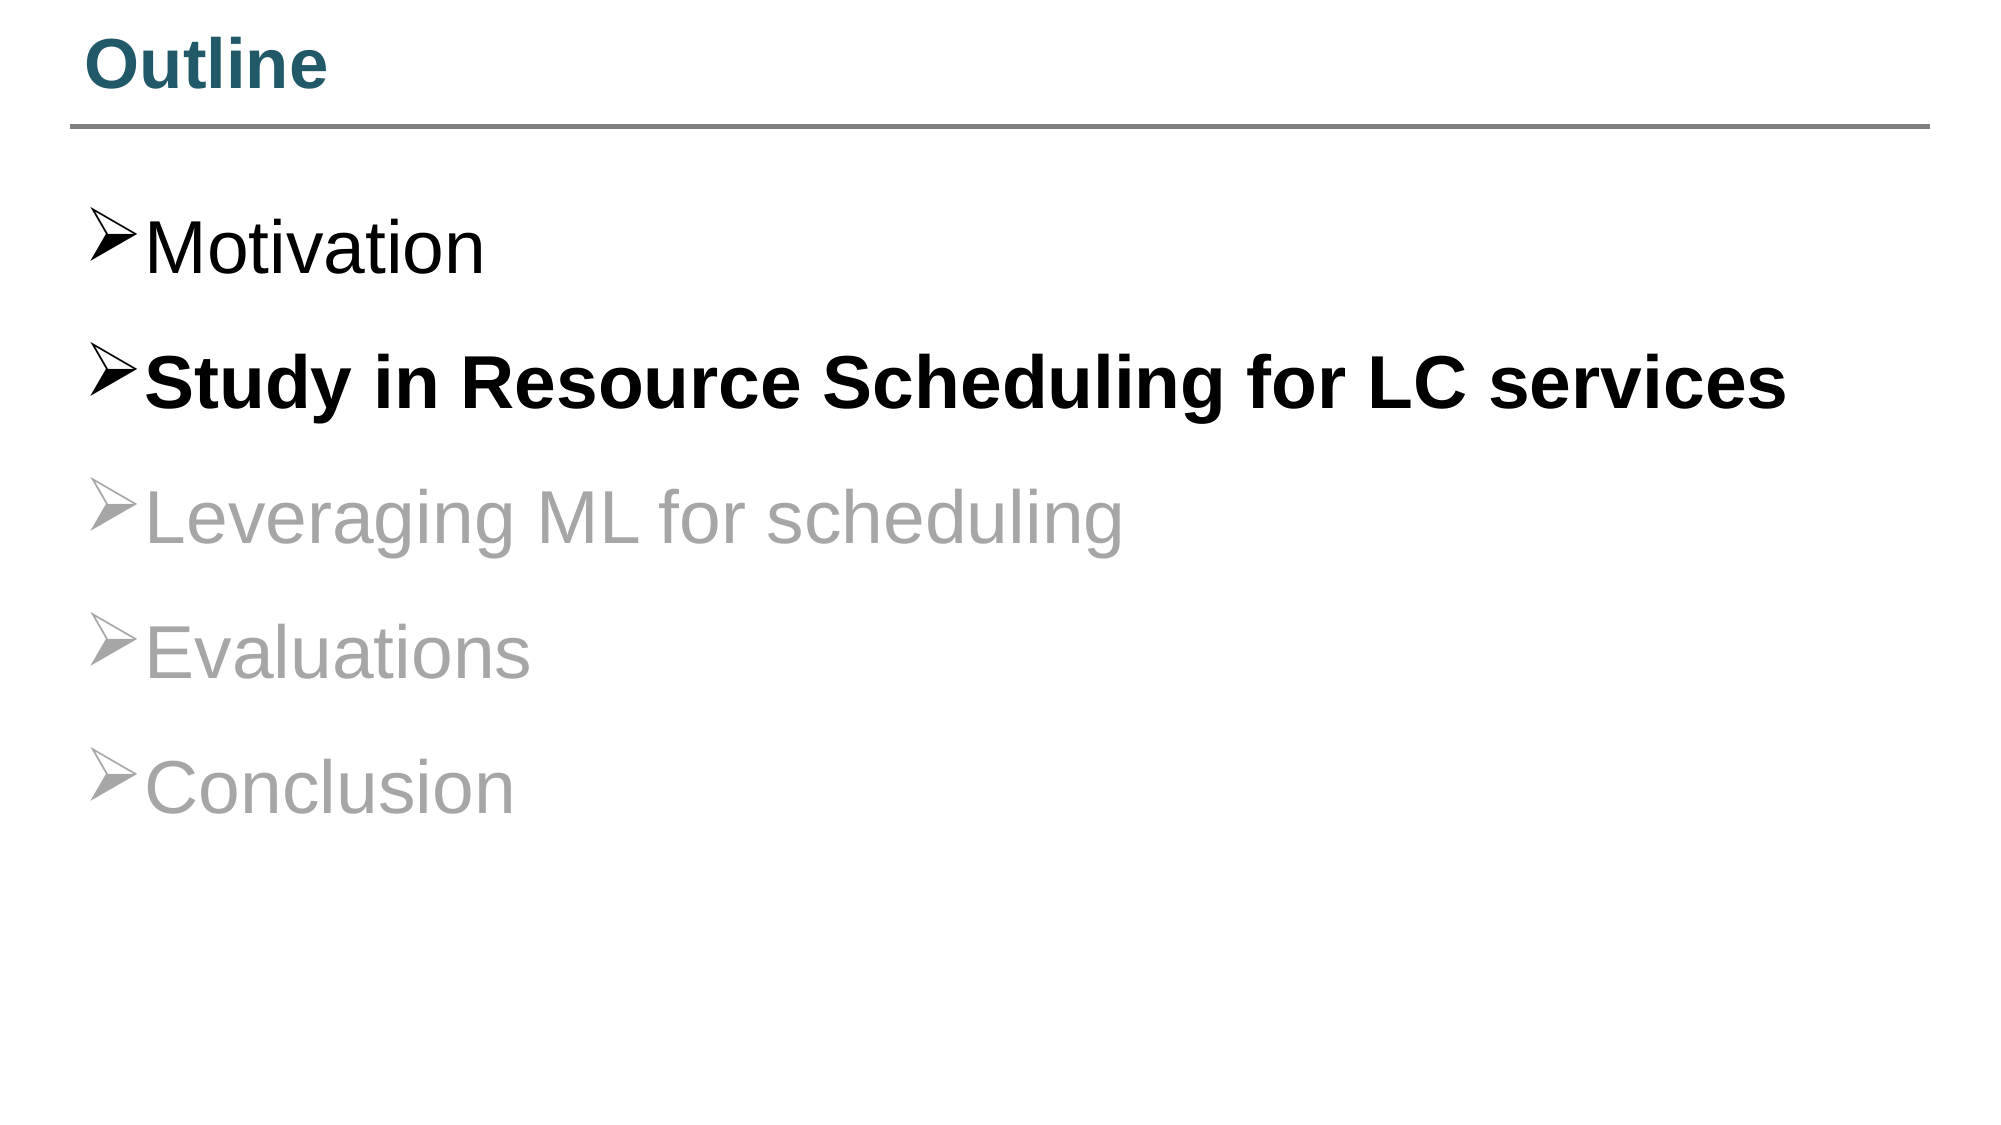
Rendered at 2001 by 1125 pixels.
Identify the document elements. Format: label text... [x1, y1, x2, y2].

title Outline [69, 6, 1930, 125]
list Motivation Study in Resource Scheduling for LC services Leveraging ML for scheduling Evaluations Conclusion [69, 146, 1930, 1125]
